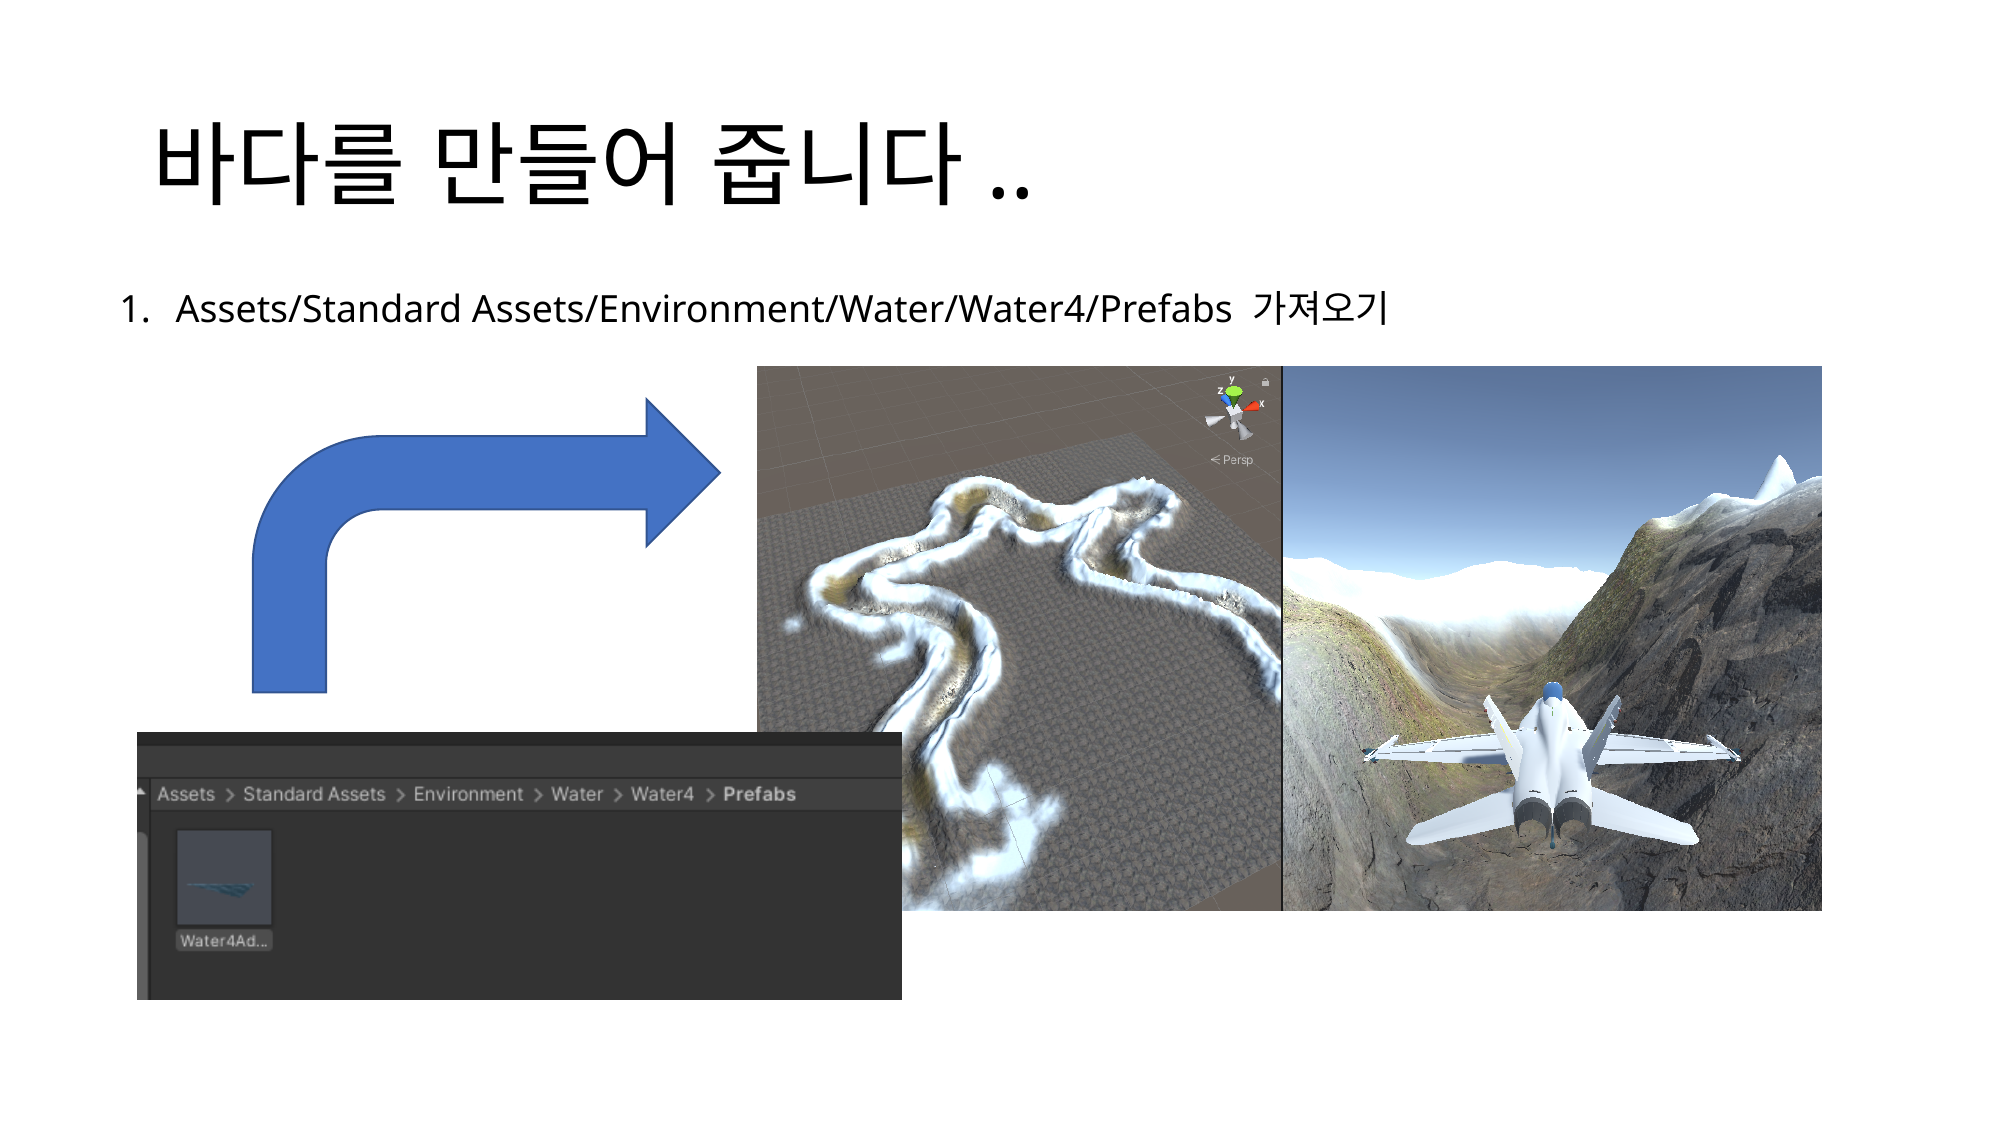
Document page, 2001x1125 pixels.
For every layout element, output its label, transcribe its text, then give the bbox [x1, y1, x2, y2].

picture [137, 366, 1822, 1000]
title 바다를 만들어 줍니다.. [137, 59, 1863, 278]
text_box [251, 397, 722, 694]
text_box Assets/Standard Assets/Environment/Water/Water4/Prefabs 가져오기 [104, 277, 1550, 338]
